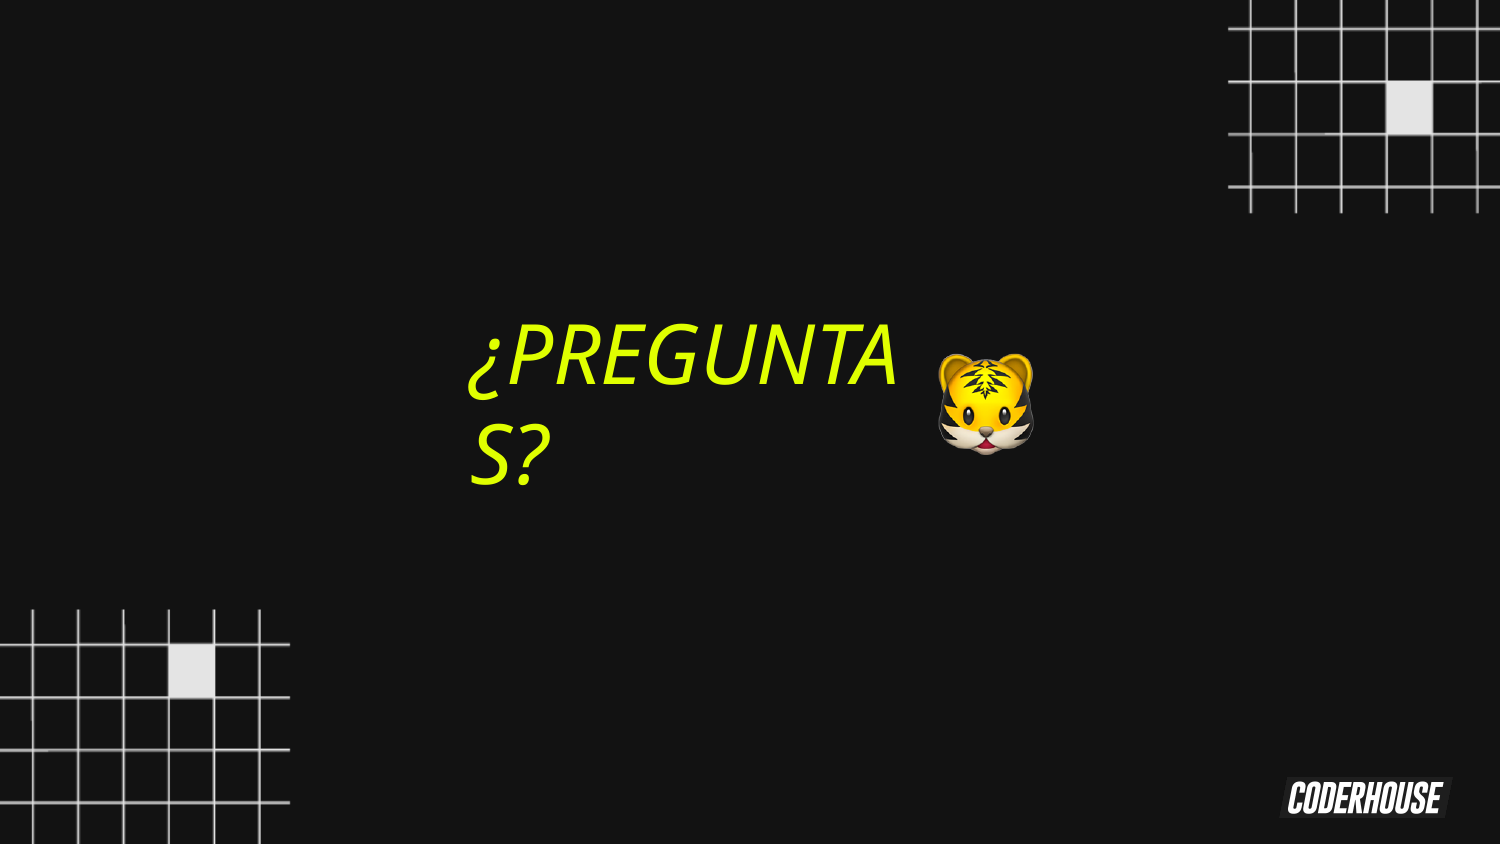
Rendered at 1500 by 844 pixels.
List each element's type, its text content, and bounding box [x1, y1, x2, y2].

text_box ¿PREGUNTAS? [455, 308, 916, 494]
picture [0, 0, 1500, 844]
